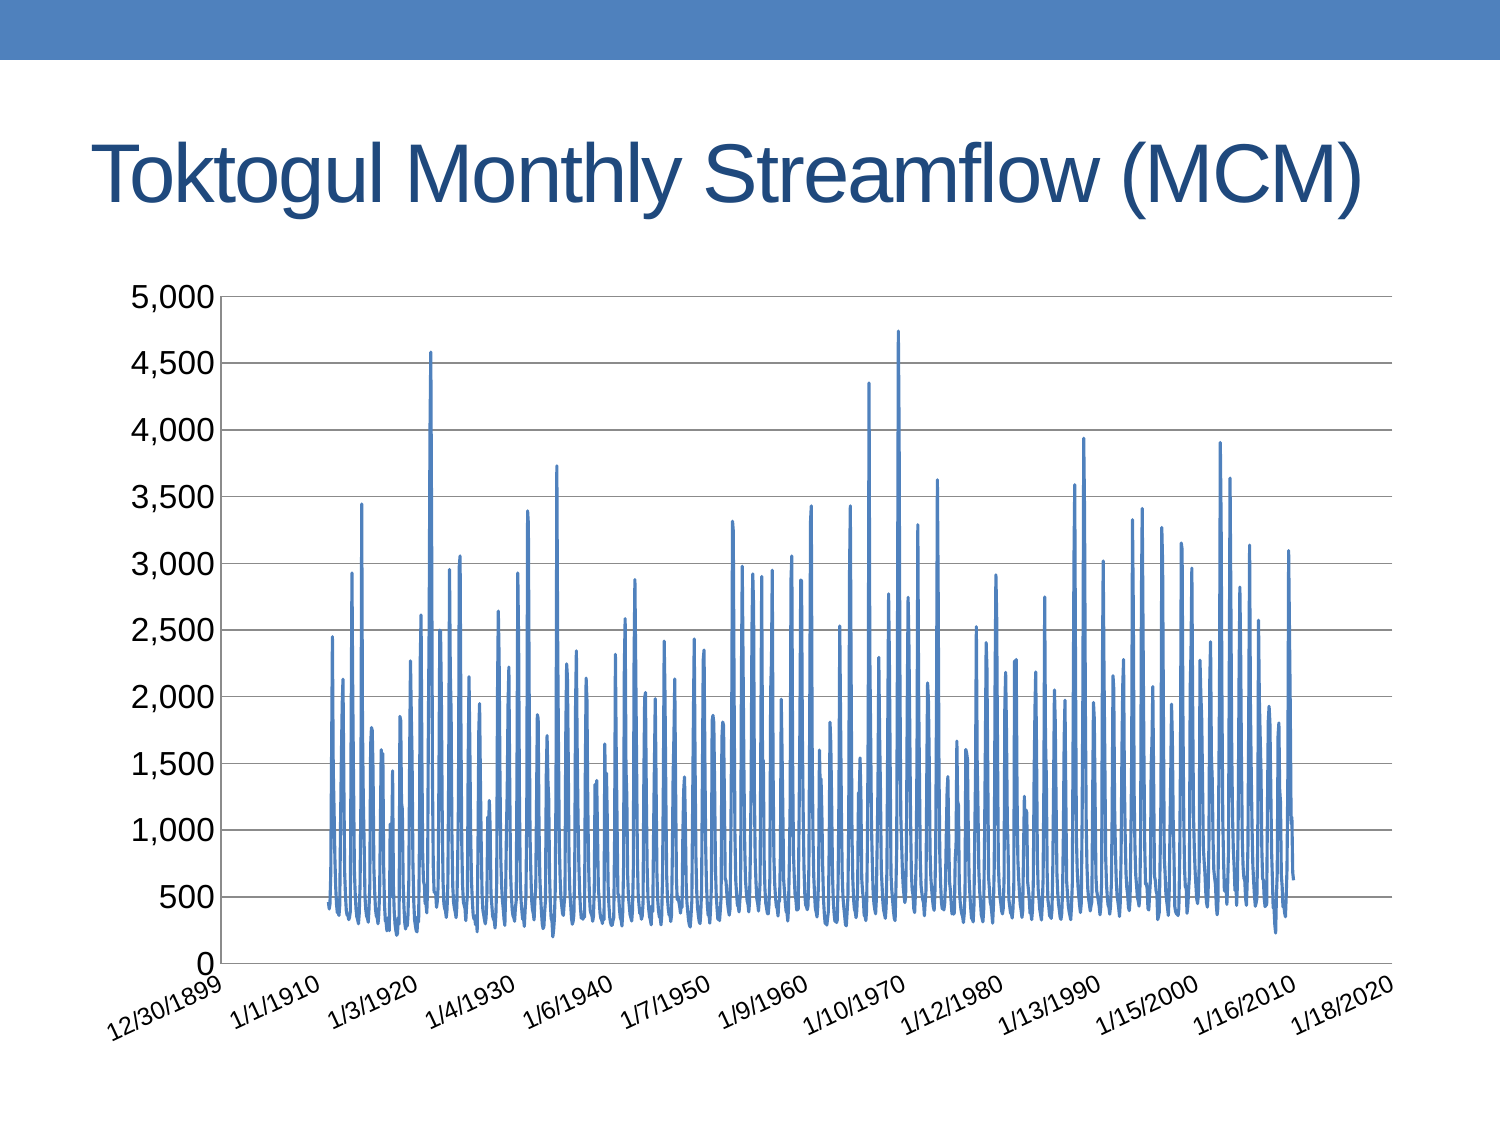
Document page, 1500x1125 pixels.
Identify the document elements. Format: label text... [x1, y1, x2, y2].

chart [74, 262, 1426, 1063]
title Toktogul Monthly Streamflow (MCM) [75, 87, 1425, 250]
